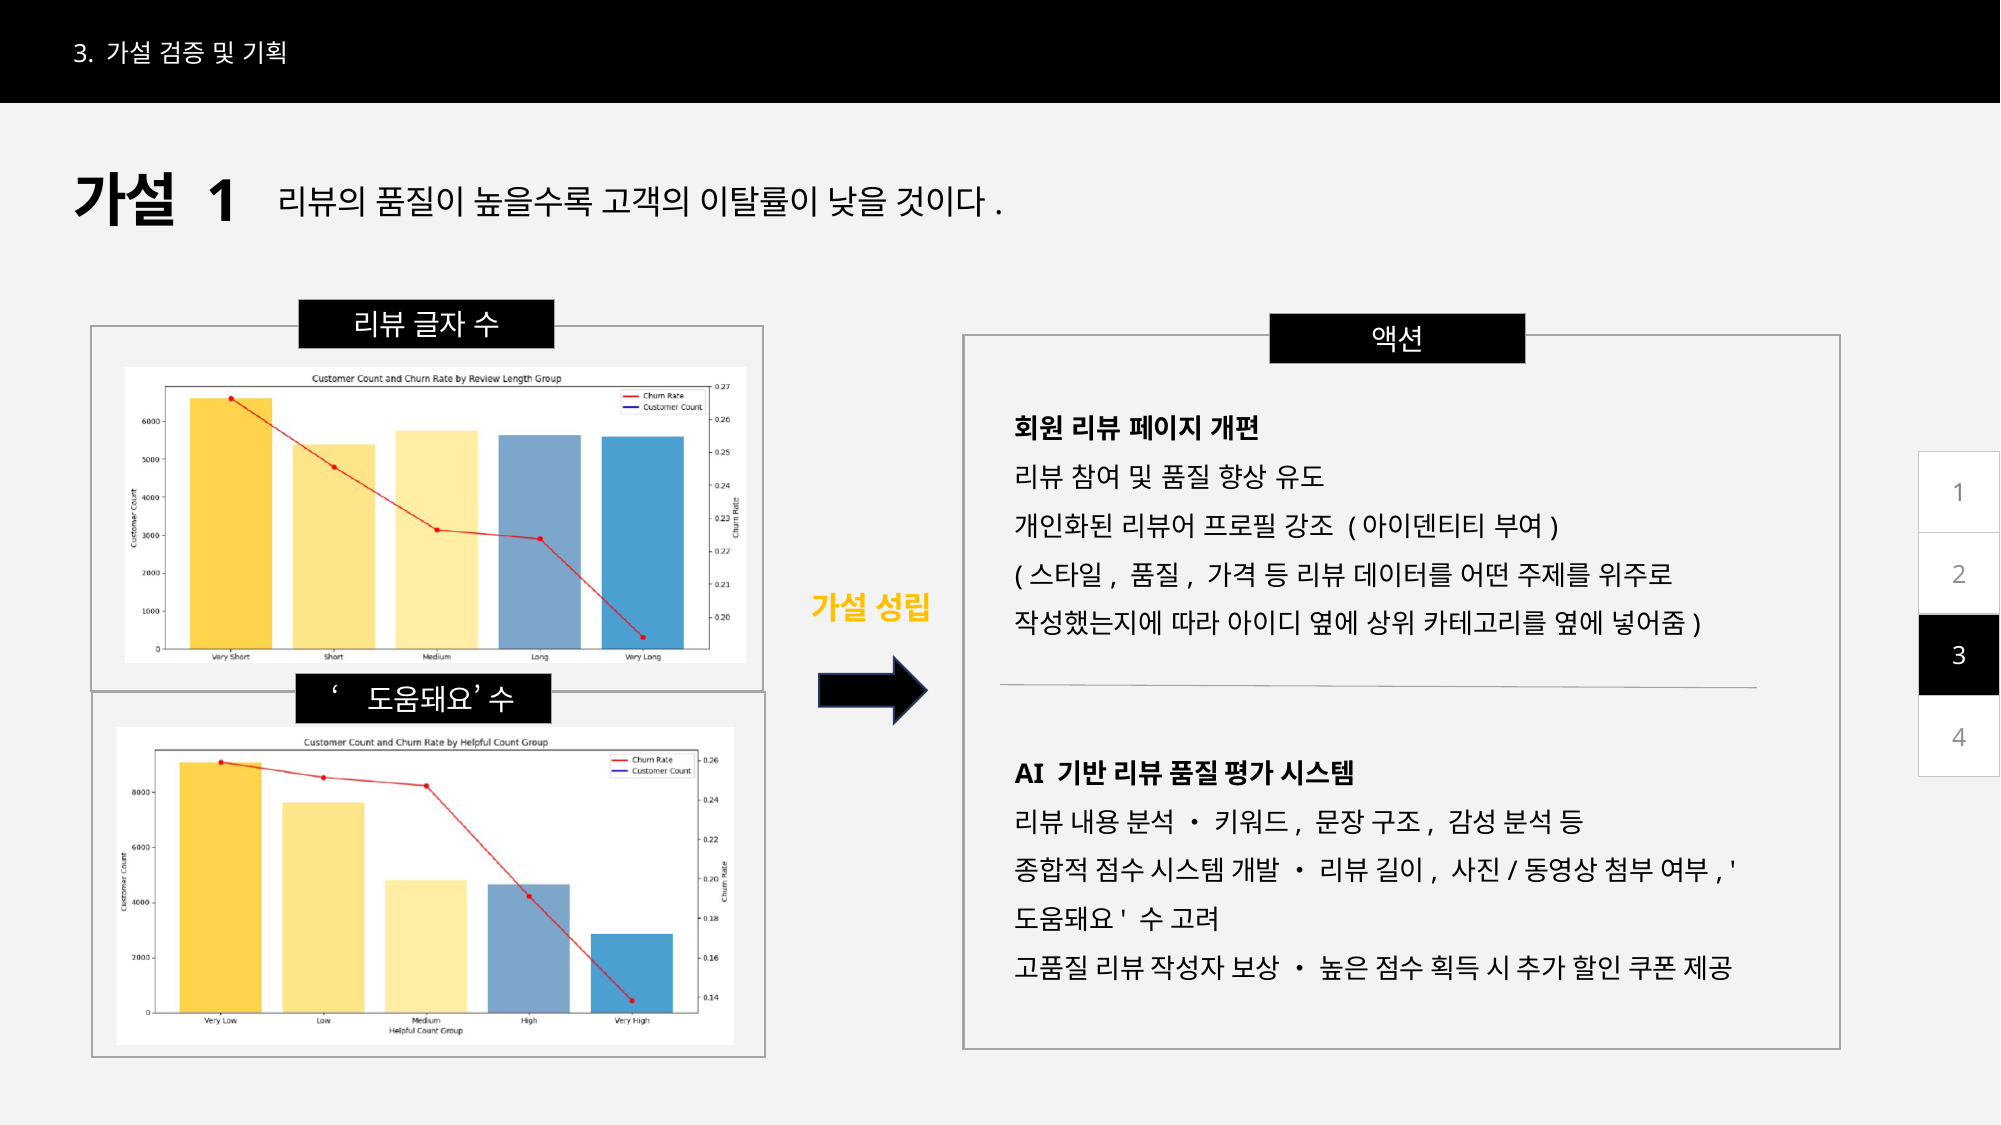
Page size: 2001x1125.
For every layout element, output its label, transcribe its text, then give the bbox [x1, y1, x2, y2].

text_box [818, 655, 929, 726]
text_box 가설 성립 [780, 562, 957, 634]
text_box 2 [1918, 532, 2000, 613]
picture [116, 727, 735, 1045]
text_box 액션 [1269, 312, 1527, 334]
text_box 3 [1918, 613, 2000, 694]
text_box ‘도움돼요’ 수 [294, 673, 552, 724]
text_box 3. 가설 검증 및 기획 [58, 29, 1059, 75]
text_box [91, 691, 766, 1058]
text_box 가설 1 [58, 148, 873, 241]
text_box 리뷰 글자 수 [298, 298, 556, 350]
text_box [90, 325, 764, 692]
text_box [957, 334, 1841, 1049]
picture [124, 367, 747, 663]
text_box 리뷰의 품질이 높을수록 고객의 이탈률이 낮을 것이다. [262, 154, 1417, 229]
text_box 1 [1918, 450, 2000, 532]
text_box [0, 0, 2000, 104]
text_box 4 [1918, 694, 2000, 778]
